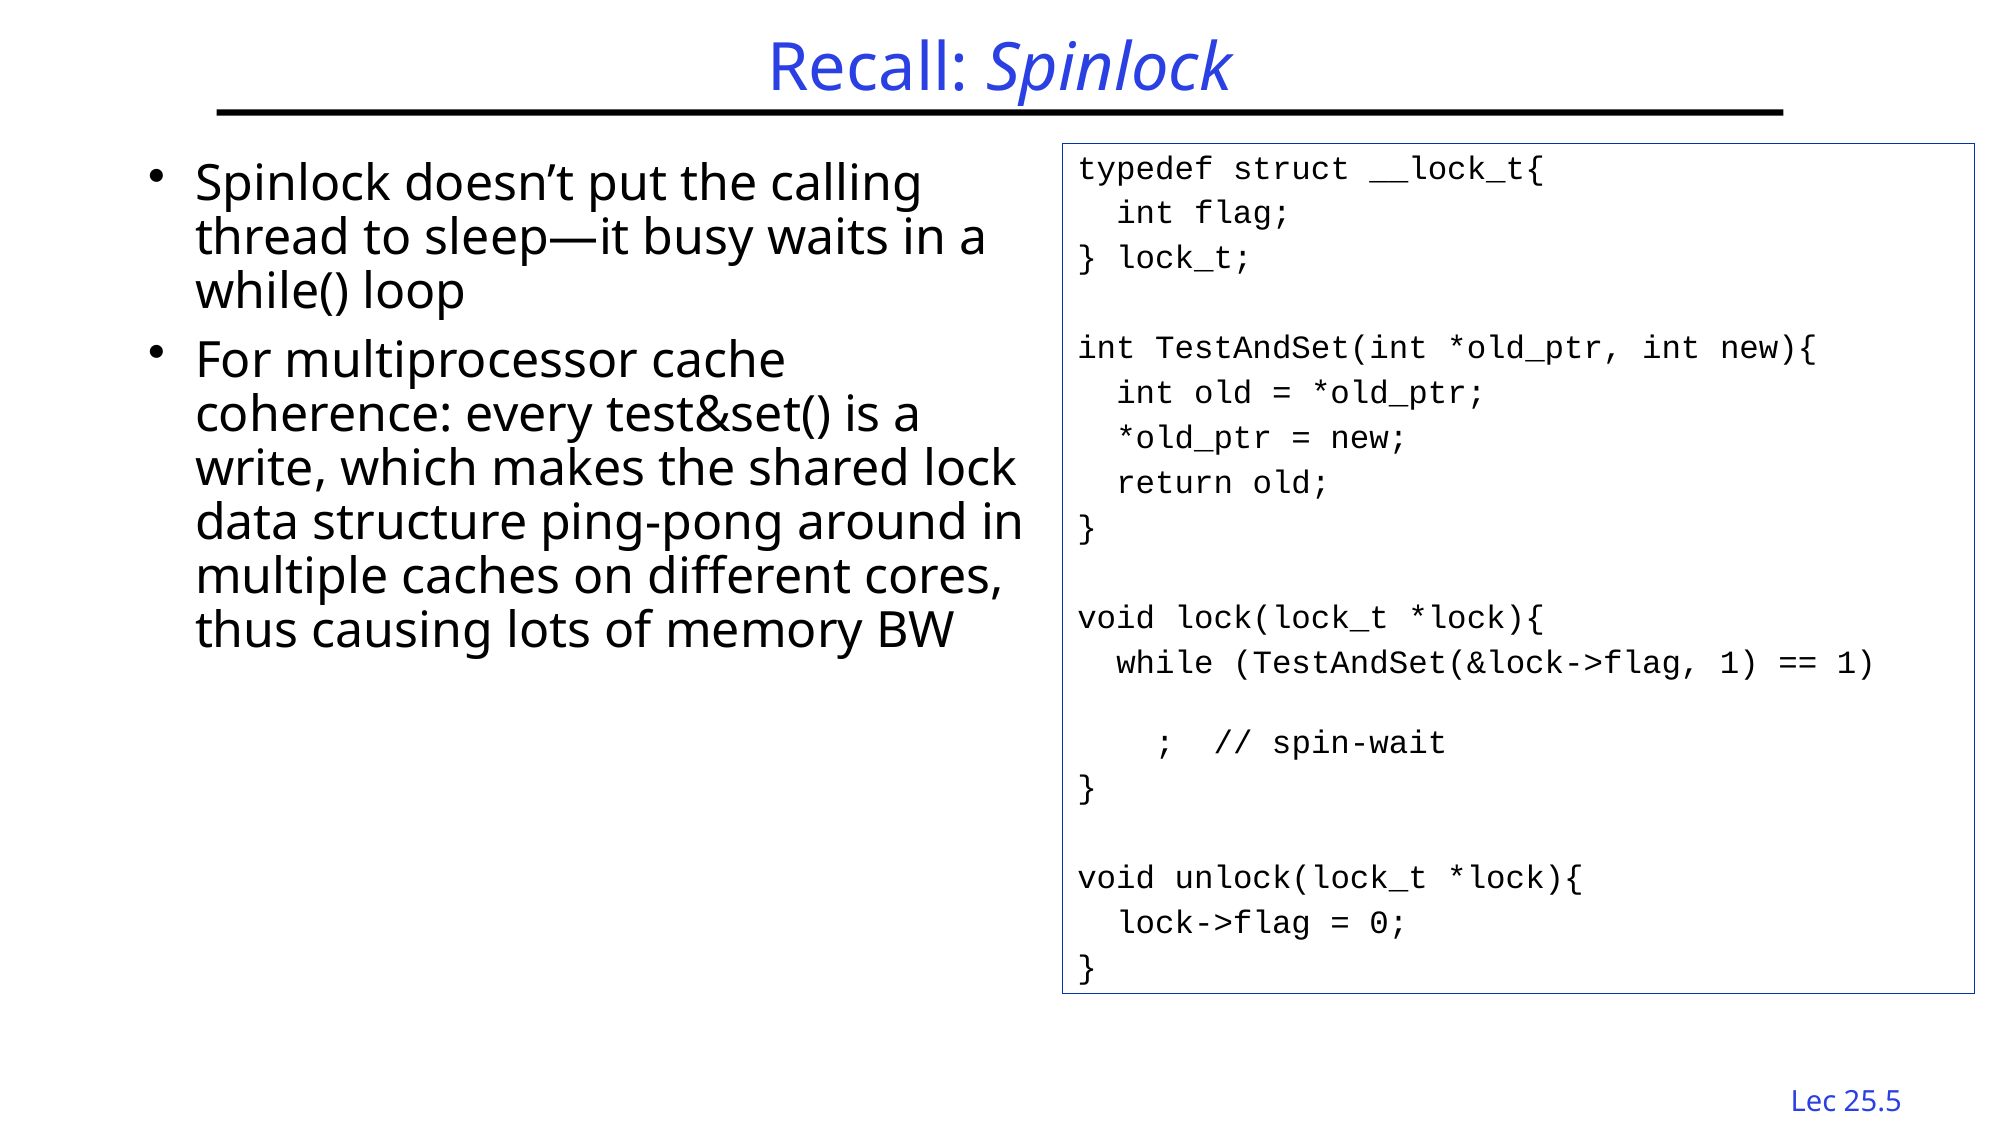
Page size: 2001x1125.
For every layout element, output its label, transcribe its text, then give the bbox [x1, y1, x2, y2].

list Spinlock doesn’t put the calling thread to sleep—it busy waits in a while() loop For multiprocessor cache coherence: every test&set() is a write, which makes the shared lock data structure ping-pong around in multiple caches on different cores, thus causing lots of memory BW [133, 149, 1046, 988]
title Recall: Spinlock [216, 24, 1784, 113]
text_box typedef struct __lock_t{ int flag; } lock_t; int TestAndSet(int *old_ptr, int new){ int old = *old_ptr; *old_ptr = new; return old; } void lock(lock_t *lock){ while (TestAndSet(&lock->flag, 1) == 1) ; // spin-wait } void unlock(lock_t *lock){ lock->flag = 0; } [1062, 143, 1975, 994]
